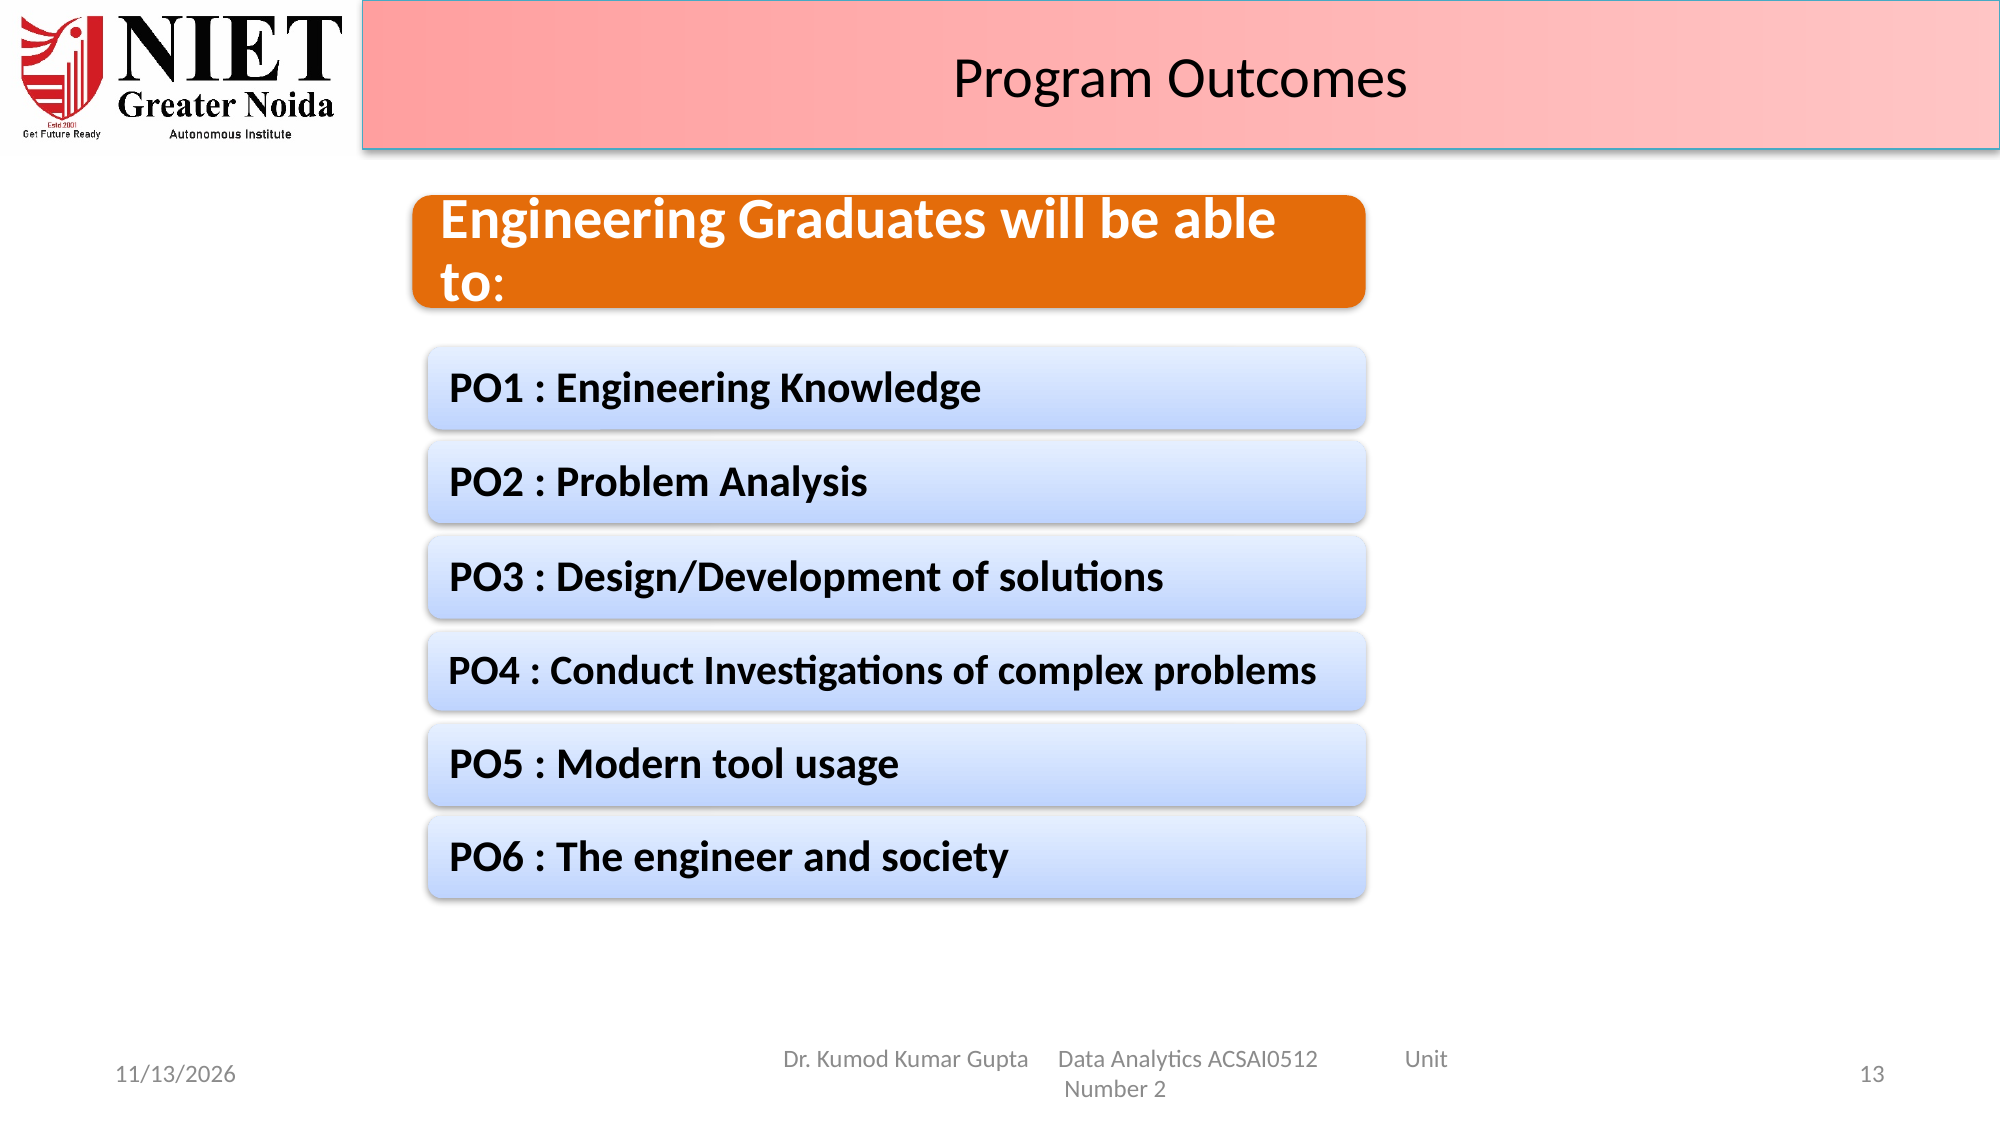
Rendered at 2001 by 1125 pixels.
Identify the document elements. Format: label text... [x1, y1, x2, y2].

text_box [427, 346, 1366, 430]
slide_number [99, 1042, 567, 1103]
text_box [412, 191, 1366, 312]
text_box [427, 440, 1366, 524]
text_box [427, 815, 1366, 899]
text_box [427, 535, 1366, 619]
picture [0, 0, 363, 156]
slide_number 13 [1433, 1042, 1900, 1103]
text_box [427, 723, 1366, 807]
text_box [427, 629, 1366, 713]
footer Dr. Kumod Kumar Gupta Data Analytics ACSAI0512 Unit Number 2 [762, 1042, 1433, 1103]
text_box Program Outcomes [363, 0, 2000, 150]
